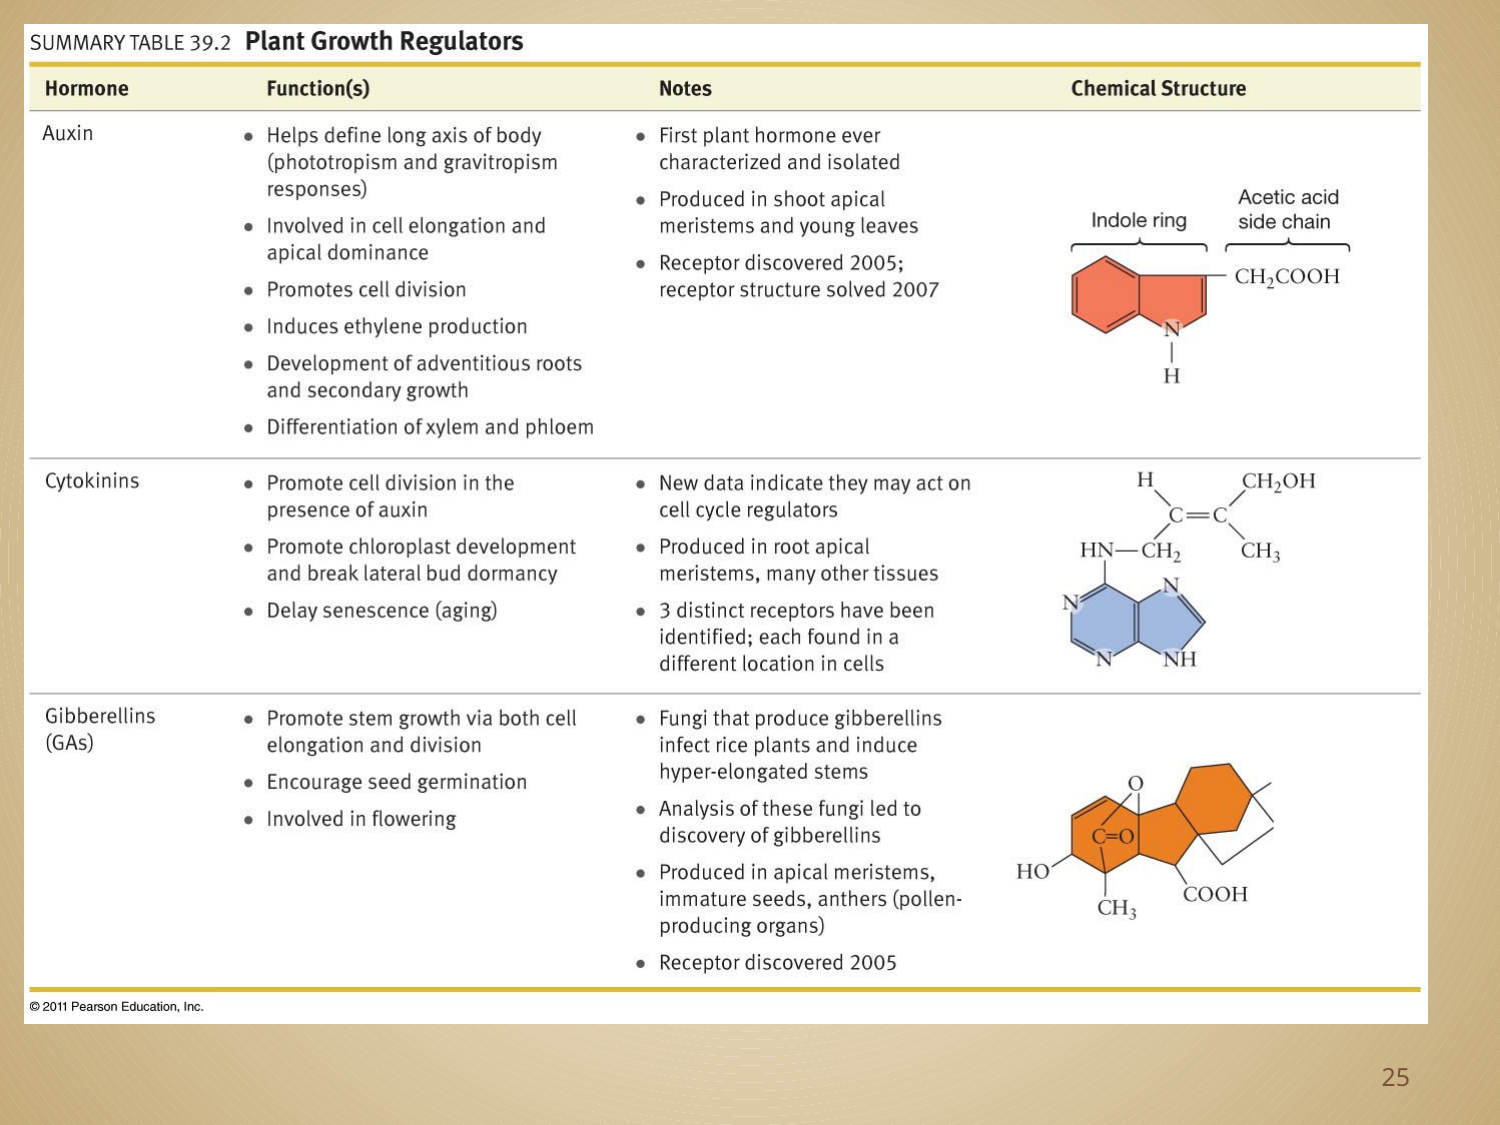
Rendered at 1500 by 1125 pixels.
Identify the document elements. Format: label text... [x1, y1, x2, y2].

slide_number 25 [1074, 1028, 1425, 1103]
picture [24, 24, 1428, 1024]
